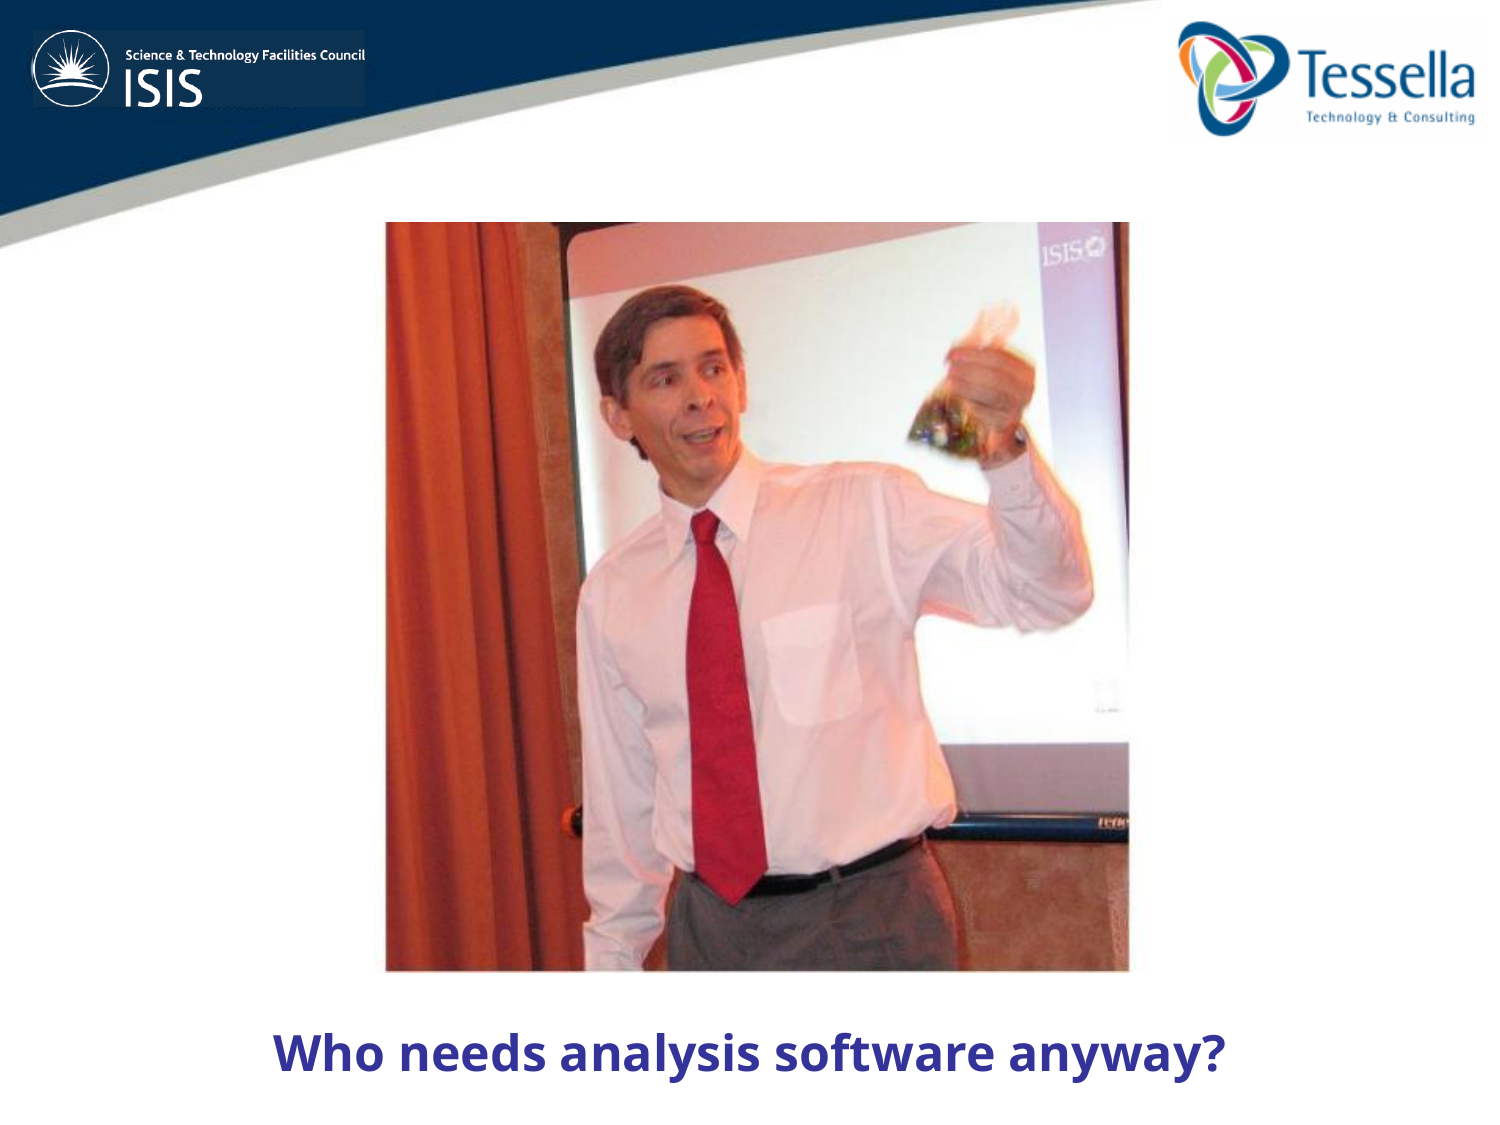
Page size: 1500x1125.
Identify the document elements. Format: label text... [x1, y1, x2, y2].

text_box Who needs analysis software anyway? [258, 1014, 1242, 1089]
picture [0, 0, 1482, 973]
